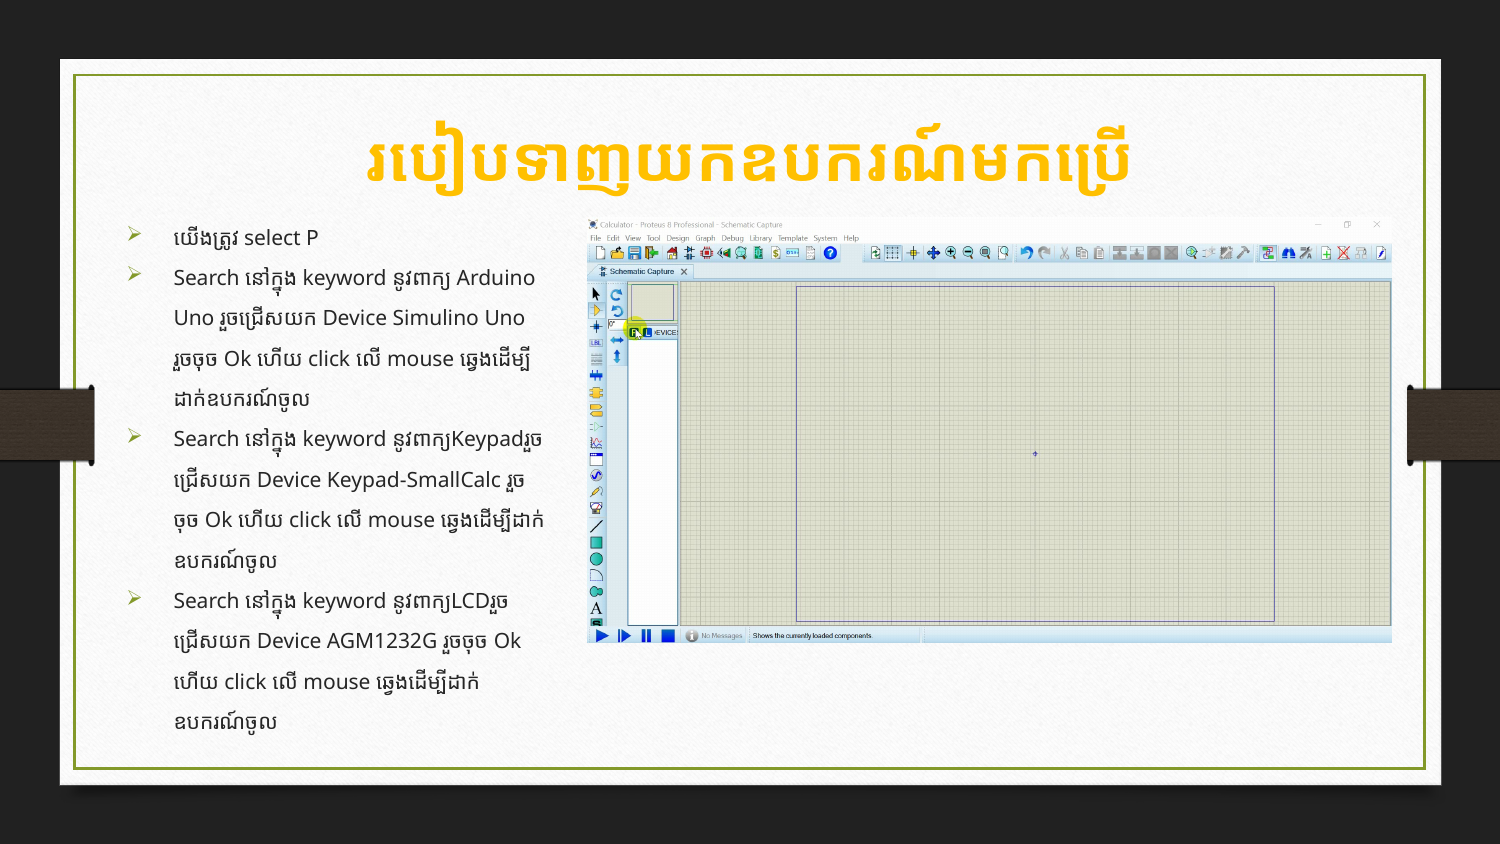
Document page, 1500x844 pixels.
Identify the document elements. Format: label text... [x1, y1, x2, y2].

text_box [781, 93, 1402, 741]
picture [0, 0, 1500, 844]
title របៀបទាញយកឧបករណ៍មកប្រើ [262, 103, 781, 194]
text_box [585, 216, 1393, 644]
list យើងត្រូវ select P Search នៅក្នុង keyword នូវពាក្យ Arduino Uno រួចជ្រើសយក Device Simulino Uno រួចចុច Ok​ ហើយ click​ លើ mouse ឆ្វេងដើម្បីដាក់ឧបករណ៍ចូល Search នៅក្នុង keyword នូវពាក្យKeypadរួចជ្រើសយក Device Keypad-SmallCalc រួចចុច Ok​ ហើយ click​ លើ mouse ឆ្វេងដើម្បីដាក់ឧបករណ៍ចូល Search នៅក្នុង keyword នូវពាក្យLCDរួចជ្រើសយក Device AGM1232G រួចចុច Ok​ ហើយ click​ លើ mouse ឆ្វេងដើម្បីដាក់ឧបករណ៍ចូល [88, 193, 563, 752]
